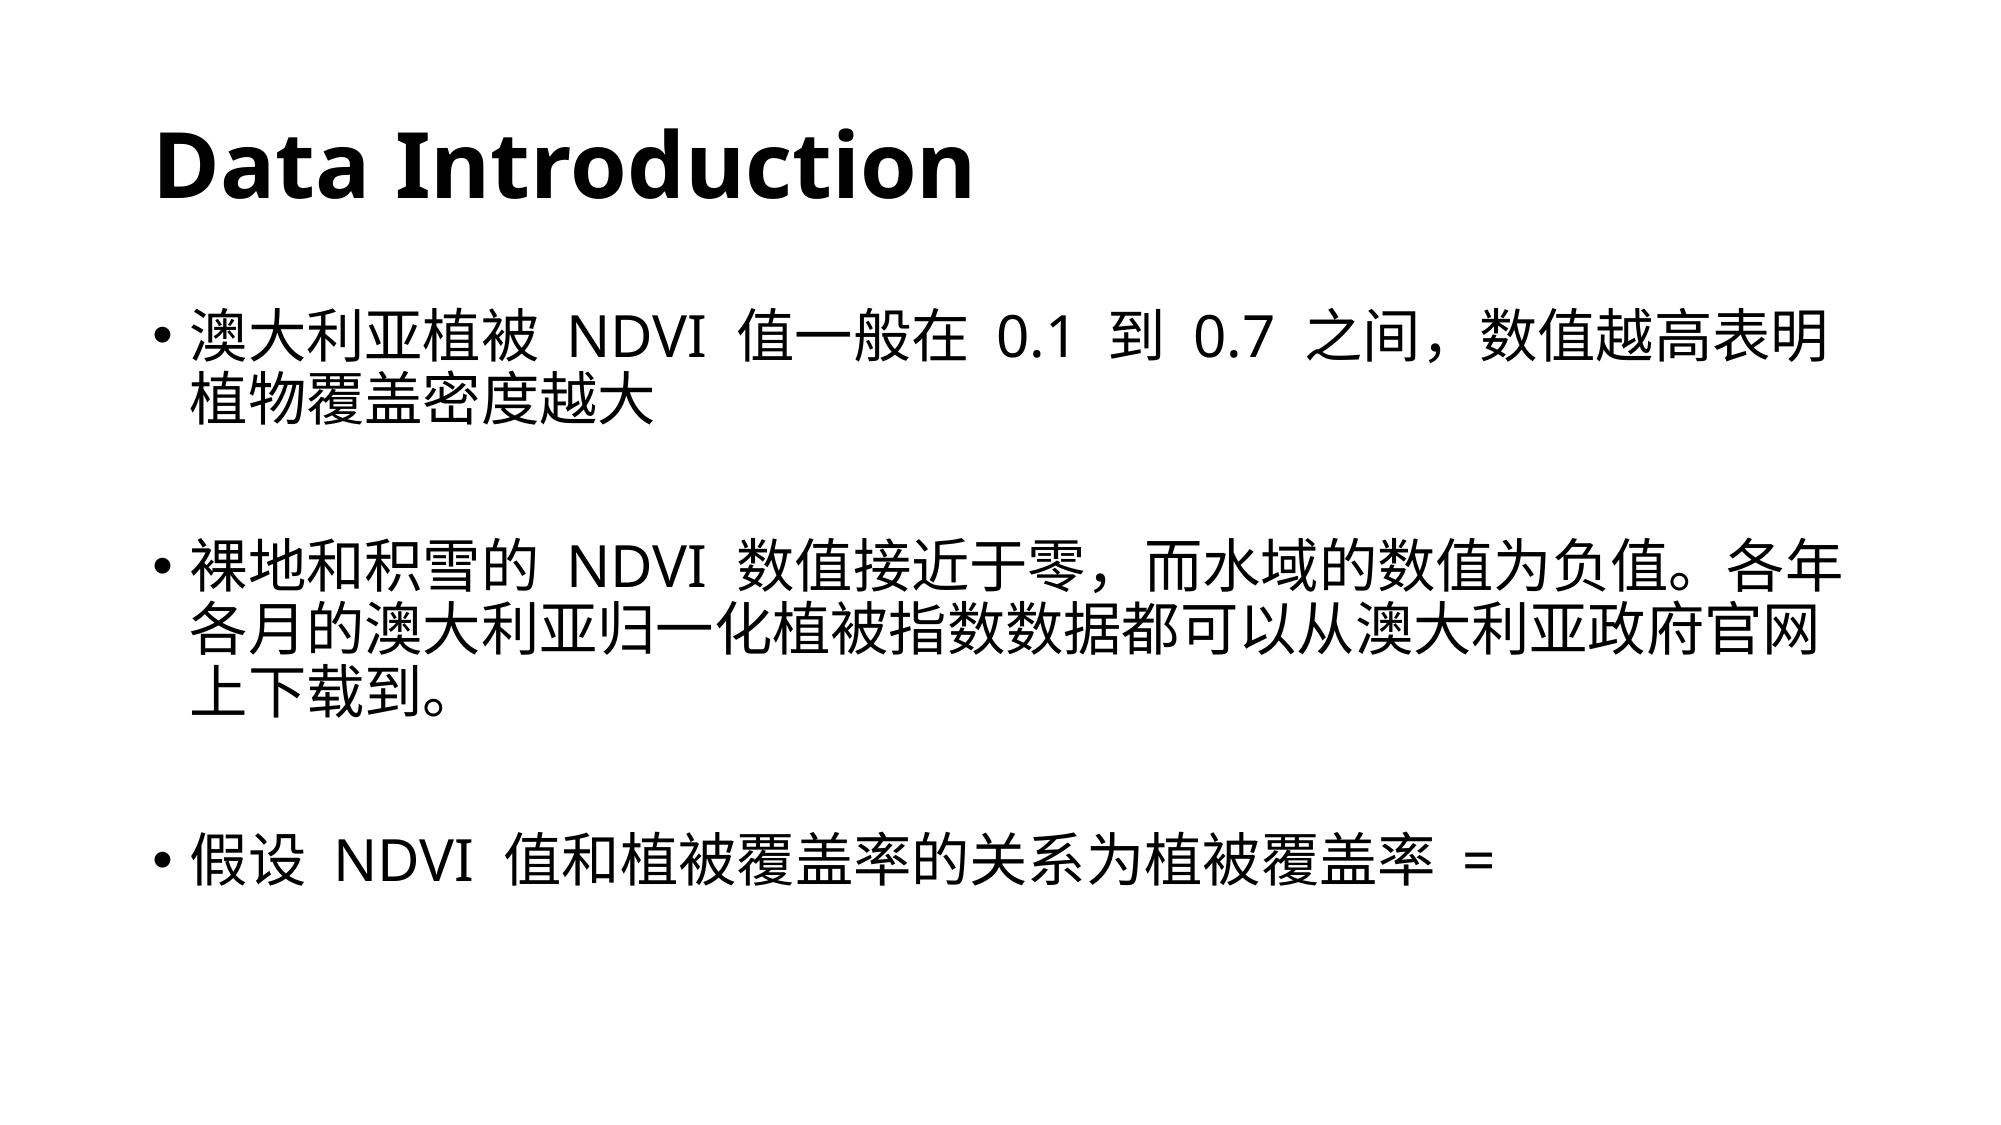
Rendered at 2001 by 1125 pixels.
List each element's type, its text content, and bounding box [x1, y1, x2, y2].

title Data Introduction [137, 59, 1863, 278]
